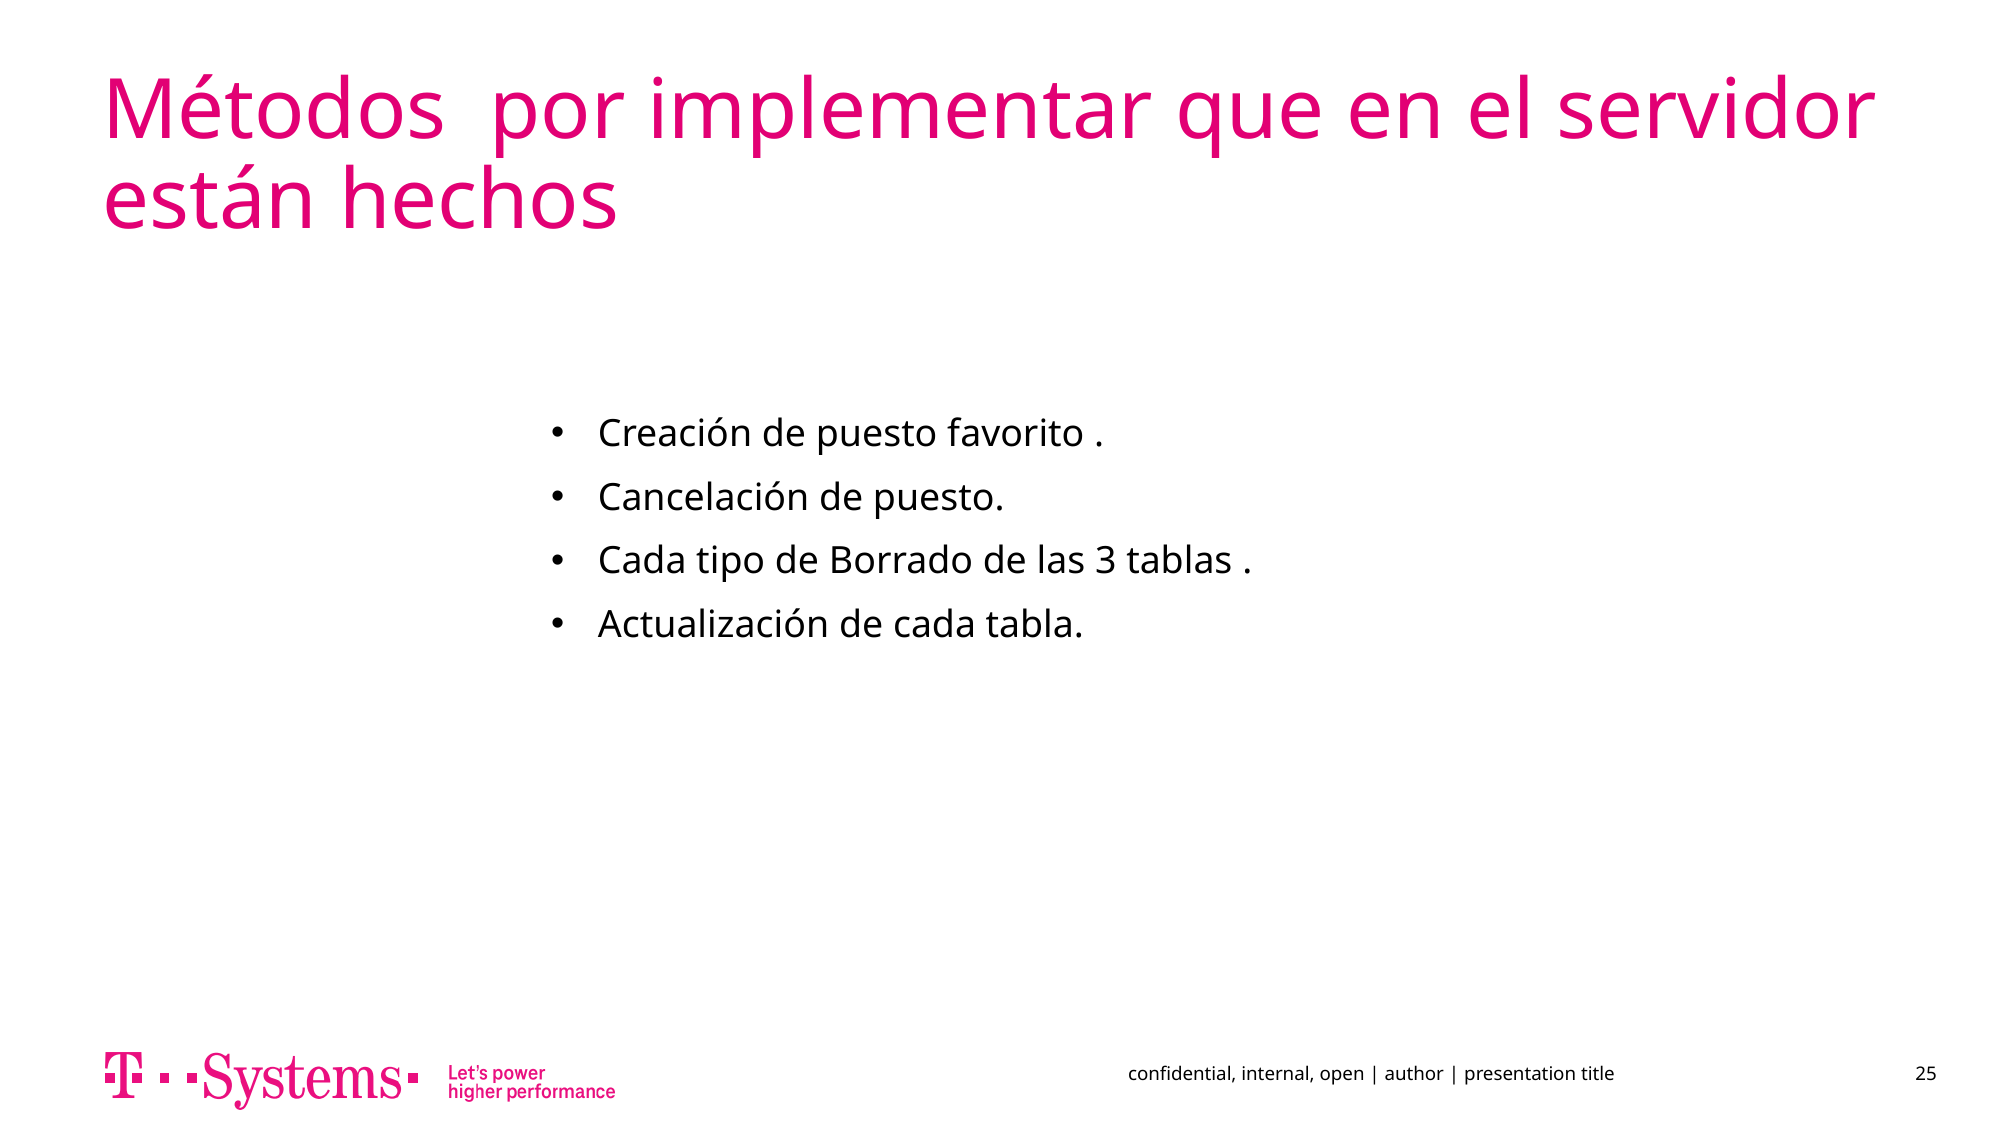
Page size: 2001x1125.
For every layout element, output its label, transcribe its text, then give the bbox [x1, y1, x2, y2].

title Métodos por implementar que en el servidor están hechos [102, 66, 1898, 244]
list Creación de puesto favorito . Cancelación de puesto. Cada tipo de Borrado de las 3 tablas . Actualización de cada tabla. [551, 408, 1449, 681]
slide_number 25 [1915, 1047, 1957, 1101]
footer confidential, internal, open | author | presentation title [385, 1047, 1615, 1101]
